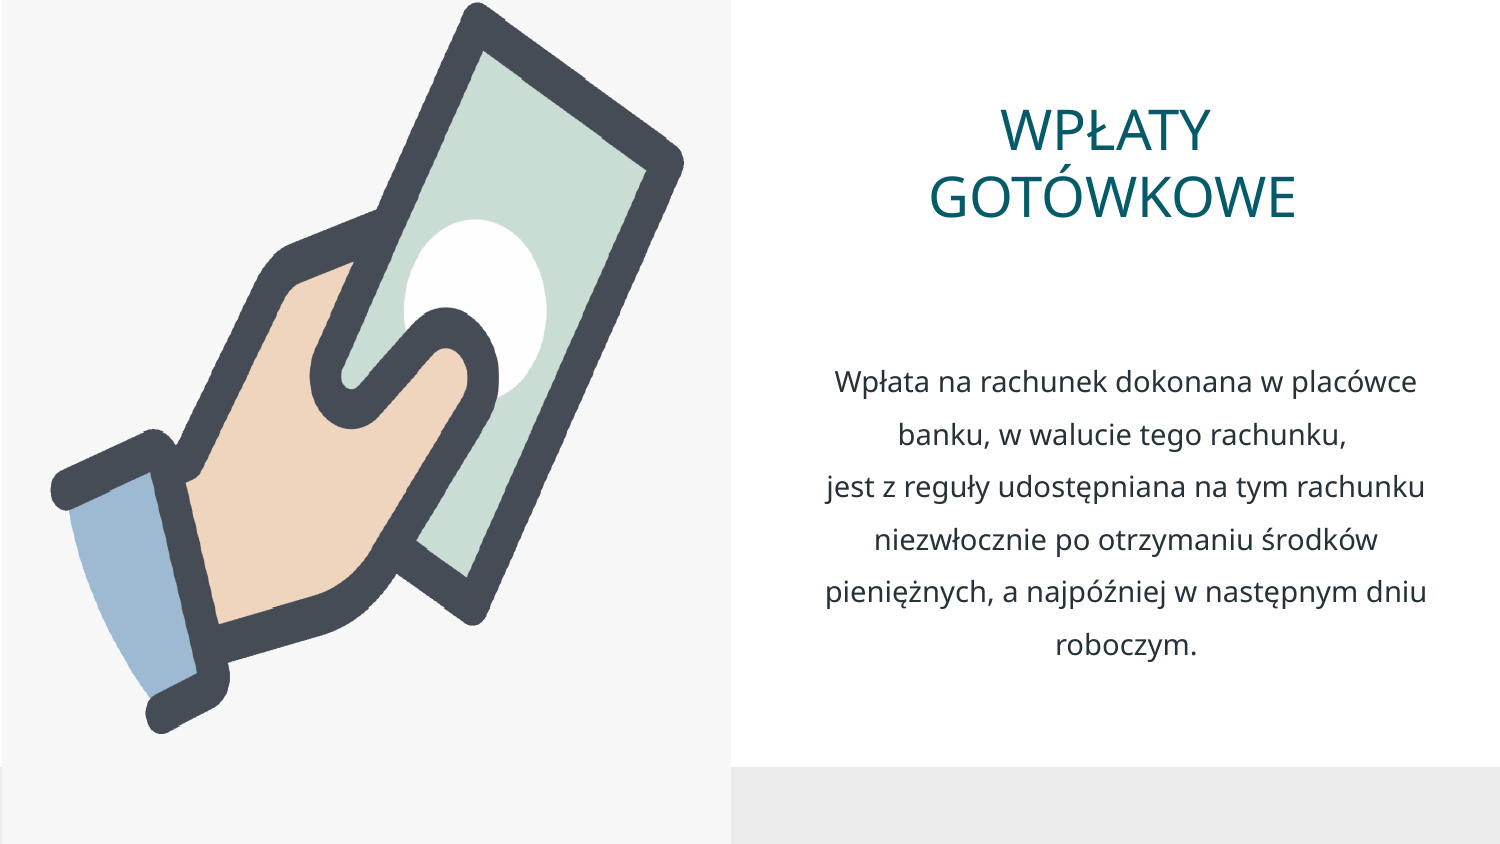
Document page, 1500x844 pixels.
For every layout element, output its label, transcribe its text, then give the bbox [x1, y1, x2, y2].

title WPŁATY GOTÓWKOWE [735, 135, 1500, 188]
picture [2, 0, 731, 844]
list Wpłata na rachunek dokonana w placówce banku, w walucie tego rachunku, jest z reguły udostępniana na tym rachunku niezwłocznie po otrzymaniu środków pieniężnych, a najpóźniej w następnym dniu roboczym. [769, 114, 1457, 135]
list Wpłata na rachunek dokonana w placówce banku, w walucie tego rachunku, jest z reguły udostępniana na tym rachunku niezwłocznie po otrzymaniu środków pieniężnych, a najpóźniej w następnym dniu roboczym. [769, 188, 1457, 729]
